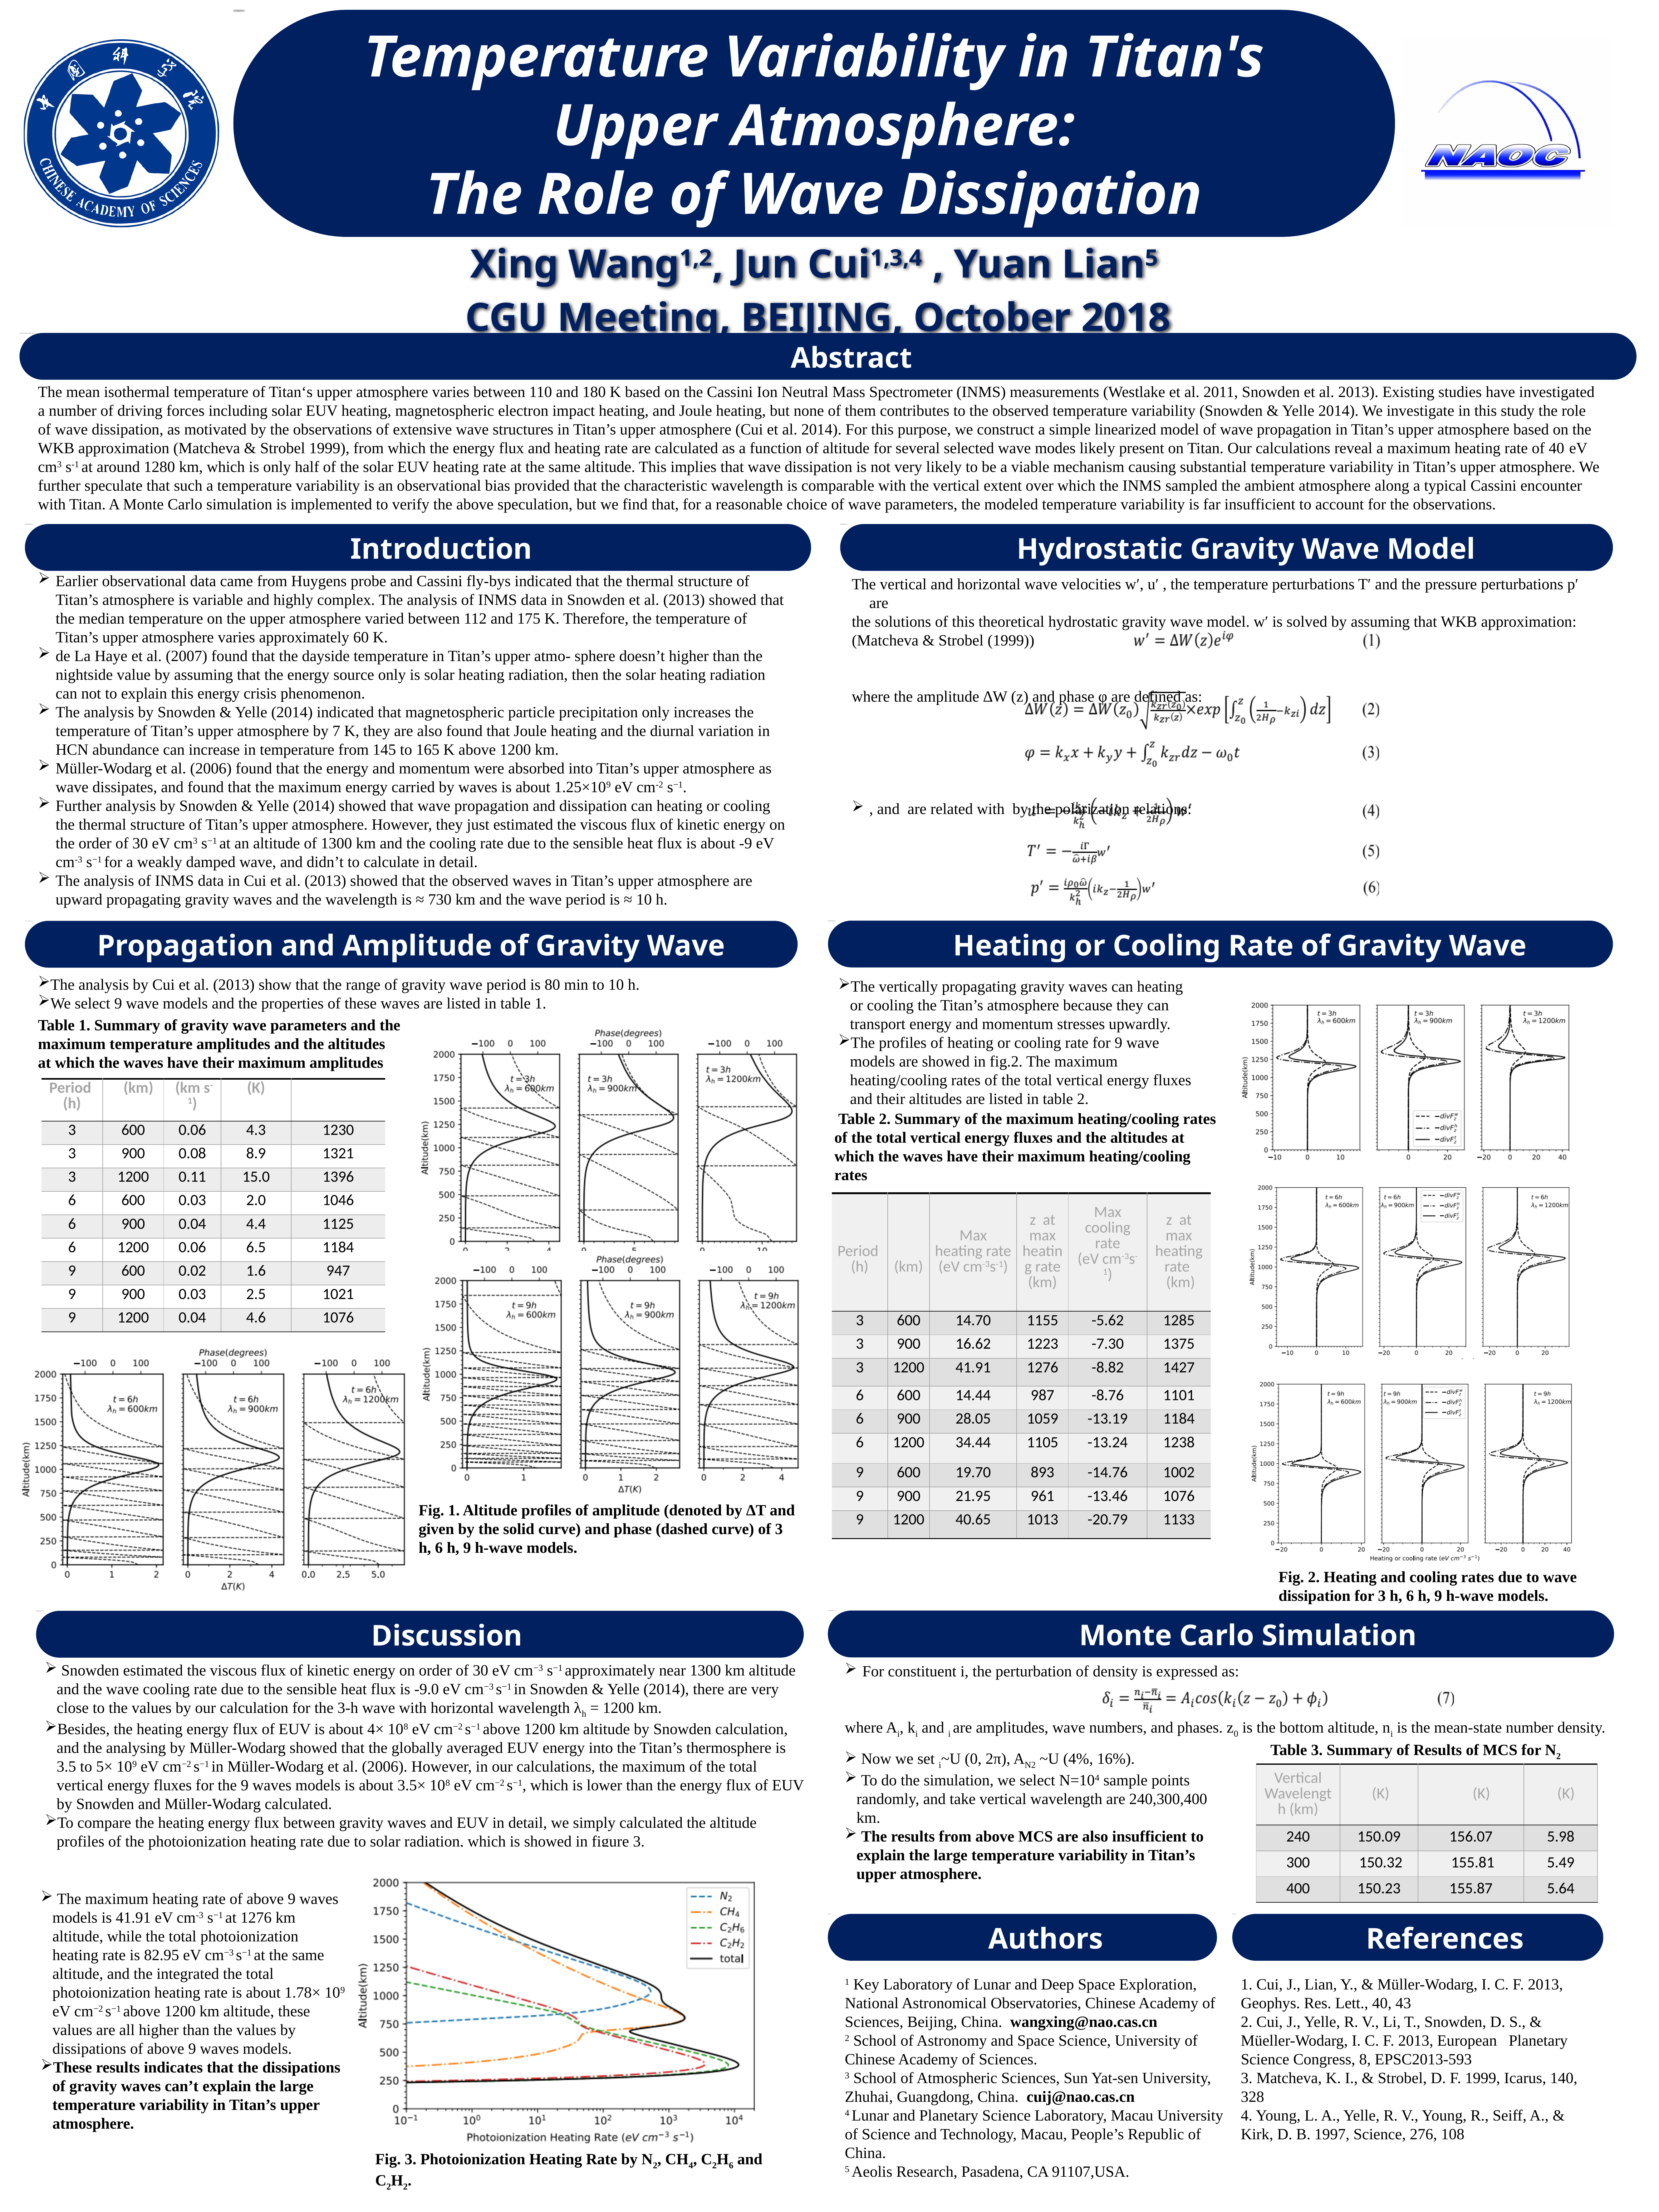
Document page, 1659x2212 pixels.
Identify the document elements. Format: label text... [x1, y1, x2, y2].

picture [1225, 982, 1608, 1569]
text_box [1102, 1688, 1454, 1725]
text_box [1134, 629, 1486, 660]
text_box Fig. 3. Photoionization Heating Rate by N2, CH4, C2H6 and C2H2. [371, 2146, 778, 2212]
text_box 1 Key Laboratory of Lunar and Deep Space Exploration, National Astronomical Observatories, Chinese Academy of Sciences, Beijing, China. wangxing@nao.cas.cn 2 School of Astronomy and Space Science, University of Chinese Academy of Sciences. 3 School of Atmospheric Sciences, Sun Yat-sen University, Zhuhai, Guangdong, China. cuij@nao.cas.cn 4 Lunar and Planetary Science Laboratory, Macau University of Science and Technology, Macau, People’s Republic of China. 5 Aeolis Research, Pasadena, CA 91107,USA. [840, 1971, 1232, 2182]
text_box Introduction [25, 524, 811, 571]
text_box Table 1. Summary of gravity wave parameters and the maximum temperature amplitudes and the altitudes at which the waves have their maximum amplitudes [33, 1013, 406, 1087]
text_box Xing Wang1,2, Jun Cui1,3,4 , Yuan Lian5 CGU Meeting, BEIJING, October 2018 [385, 238, 1243, 333]
text_box Table 3. Summary of Results of MCS for N2 [1266, 1737, 1586, 1763]
picture [8, 1025, 840, 1595]
text_box Abstract [19, 333, 1637, 380]
text_box Discussion [36, 1611, 804, 1658]
text_box Temperature Variability in Titan's Upper Atmosphere: The Role of Wave Dissipation [233, 10, 1395, 237]
text_box Earlier observational data came from Huygens probe and Cassini fly-bys indicated that the thermal structure of Titan’s atmosphere is variable and highly complex. The analysis of INMS data in Snowden et al. (2013) showed that the median temperature on the upper atmosphere varied between 112 and 175 K. Therefore, the temperature of Titan’s upper atmosphere varies approximately 60 K. de La Haye et al. (2007) found that the dayside temperature in Titan’s upper atmo- sphere doesn’t higher than the nightside value by assuming that the energy source only is solar heating radiation, then the solar heating radiation can not to explain this energy crisis phenomenon. The analysis by Snowden & Yelle (2014) indicated that magnetospheric particle precipitation only increases the temperature of Titan’s upper atmosphere by 7 K, they are also found that Joule heating and the diurnal variation in HCN abundance can increase in temperature from 145 to 165 K above 1200 km. Müller-Wodarg et al. (2006) found that the energy and momentum were absorbed into Titan’s upper atmosphere as wave dissipates, and found that the maximum energy carried by waves is about 1.25×109 eV cm-2 s−1. Further analysis by Snowden & Yelle (2014) showed that wave propagation and dissipation can heating or cooling the thermal structure of Titan’s upper atmosphere. However, they just estimated the viscous flux of kinetic energy on the order of 30 eV cm3 s−1 at an altitude of 1300 km and the cooling rate due to the sensible heat flux is about -9 eV cm-3 s−1 for a weakly damped wave, and didn’t to calculate in detail. The analysis of INMS data in Cui et al. (2013) showed that the observed waves in Titan’s upper atmosphere are upward propagating gravity waves and the wavelength is ≈ 730 km and the wave period is ≈ 10 h. [33, 568, 792, 910]
text_box Authors [828, 1914, 1217, 1961]
text_box Fig. 2. Heating and cooling rates due to wave dissipation for 3 h, 6 h, 9 h-wave models. [1274, 1564, 1634, 1621]
picture [350, 1847, 798, 2145]
text_box Fig. 1. Altitude profiles of amplitude (denoted by ∆T and given by the solid curve) and phase (dashed curve) of 3 h, 6 h, 9 h-wave models. [447, 1498, 800, 1573]
picture [1401, 35, 1614, 227]
text_box Propagation and Amplitude of Gravity Wave [25, 921, 798, 968]
text_box Snowden estimated the viscous flux of kinetic energy on order of 30 eV cm−3 s−1 approximately near 1300 km altitude and the wave cooling rate due to the sensible heat flux is -9.0 eV cm−3 s−1 in Snowden & Yelle (2014), there are very close to the values by our calculation for the 3-h wave with horizontal wavelength λh = 1200 km. Besides, the heating energy flux of EUV is about 4× 108 eV cm−2 s−1 above 1200 km altitude by Snowden calculation, and the analysing by Müller-Wodarg showed that the globally averaged EUV energy into the Titan’s thermosphere is 3.5 to 5× 109 eV cm−2 s−1 in Müller-Wodarg et al. (2006). However, in our calculations, the maximum of the total vertical energy fluxes for the 9 waves models is about 3.5× 108 eV cm−2 s−1, which is lower than the energy flux of EUV by Snowden and Müller-Wodarg calculated. To compare the heating energy flux between gravity waves and EUV in detail, we simply calculated the altitude profiles of the photoionization heating rate due to solar radiation, which is showed in figure 3. [40, 1658, 810, 1852]
text_box Heating or Cooling Rate of Gravity Wave [828, 920, 1613, 968]
text_box References [1232, 1914, 1603, 1961]
text_box The vertically propagating gravity waves can heating or cooling the Titan’s atmosphere because they can transport energy and momentum stresses upwardly. The profiles of heating or cooling rate for 9 wave models are showed in fig.2. The maximum heating/cooling rates of the total vertical energy fluxes and their altitudes are listed in table 2. [833, 955, 1197, 1106]
text_box Monte Carlo Simulation [828, 1611, 1614, 1658]
text_box 1. Cui, J., Lian, Y., & Müller-Wodarg, I. C. F. 2013, Geophys. Res. Lett., 40, 43 2. Cui, J., Yelle, R. V., Li, T., Snowden, D. S., & Müeller-Wodarg, I. C. F. 2013, European Planetary Science Congress, 8, EPSC2013-593 3. Matcheva, K. I., & Strobel, D. F. 1999, Icarus, 140, 328 4. Young, L. A., Yelle, R. V., Young, R., Seiff, A., & Kirk, D. B. 1997, Science, 276, 108 [1236, 1971, 1594, 2182]
text_box The mean isothermal temperature of Titan‘s upper atmosphere varies between 110 and 180 K based on the Cassini Ion Neutral Mass Spectrometer (INMS) measurements (Westlake et al. 2011, Snowden et al. 2013). Existing studies have investigated a number of driving forces including solar EUV heating, magnetospheric electron impact heating, and Joule heating, but none of them contributes to the observed temperature variability (Snowden & Yelle 2014). We investigate in this study the role of wave dissipation, as motivated by the observations of extensive wave structures in Titan’s upper atmosphere (Cui et al. 2014). For this purpose, we construct a simple linearized model of wave propagation in Titan’s upper atmosphere based on the WKB approximation (Matcheva & Strobel 1999), from which the energy flux and heating rate are calculated as a function of altitude for several selected wave modes likely present on Titan. Our calculations reveal a maximum heating rate of 40 eV cm3 s-1 at around 1280 km, which is only half of the solar EUV heating rate at the same altitude. This implies that wave dissipation is not very likely to be a viable mechanism causing substantial temperature variability in Titan’s upper atmosphere. We further speculate that such a temperature variability is an observational bias provided that the characteristic wavelength is comparable with the vertical extent over which the INMS sampled the ambient atmosphere along a typical Cassini encounter with Titan. A Monte Carlo simulation is implemented to verify the above speculation, but we find that, for a reasonable choice of wave parameters, the modeled temperature variability is far insufficient to account for the observations. [33, 379, 1606, 515]
text_box Hydrostatic Gravity Wave Model [840, 524, 1613, 571]
text_box The analysis by Cui et al. (2013) show that the range of gravity wave period is 80 min to 10 h. We select 9 wave models and the properties of these waves are listed in table 1. [33, 972, 792, 1014]
text_box The maximum heating rate of above 9 waves models is 41.91 eV cm-3 s−1 at 1276 km altitude, while the total photoionization heating rate is 82.95 eV cm−3 s−1 at the same altitude, and the integrated the total photoionization heating rate is about 1.78× 109 eV cm−2 s−1 above 1200 km altitude, these values are all higher than the values by dissipations of above 9 waves models. These results indicates that the dissipations of gravity waves can’t explain the large temperature variability in Titan’s upper atmosphere. [36, 1886, 350, 2134]
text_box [1027, 796, 1379, 916]
text_box Table 2. Summary of the maximum heating/cooling rates of the total vertical energy fluxes and the altitudes at which the waves have their maximum heating/cooling rates [839, 1106, 1225, 1204]
picture [13, 35, 228, 232]
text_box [1025, 689, 1379, 778]
